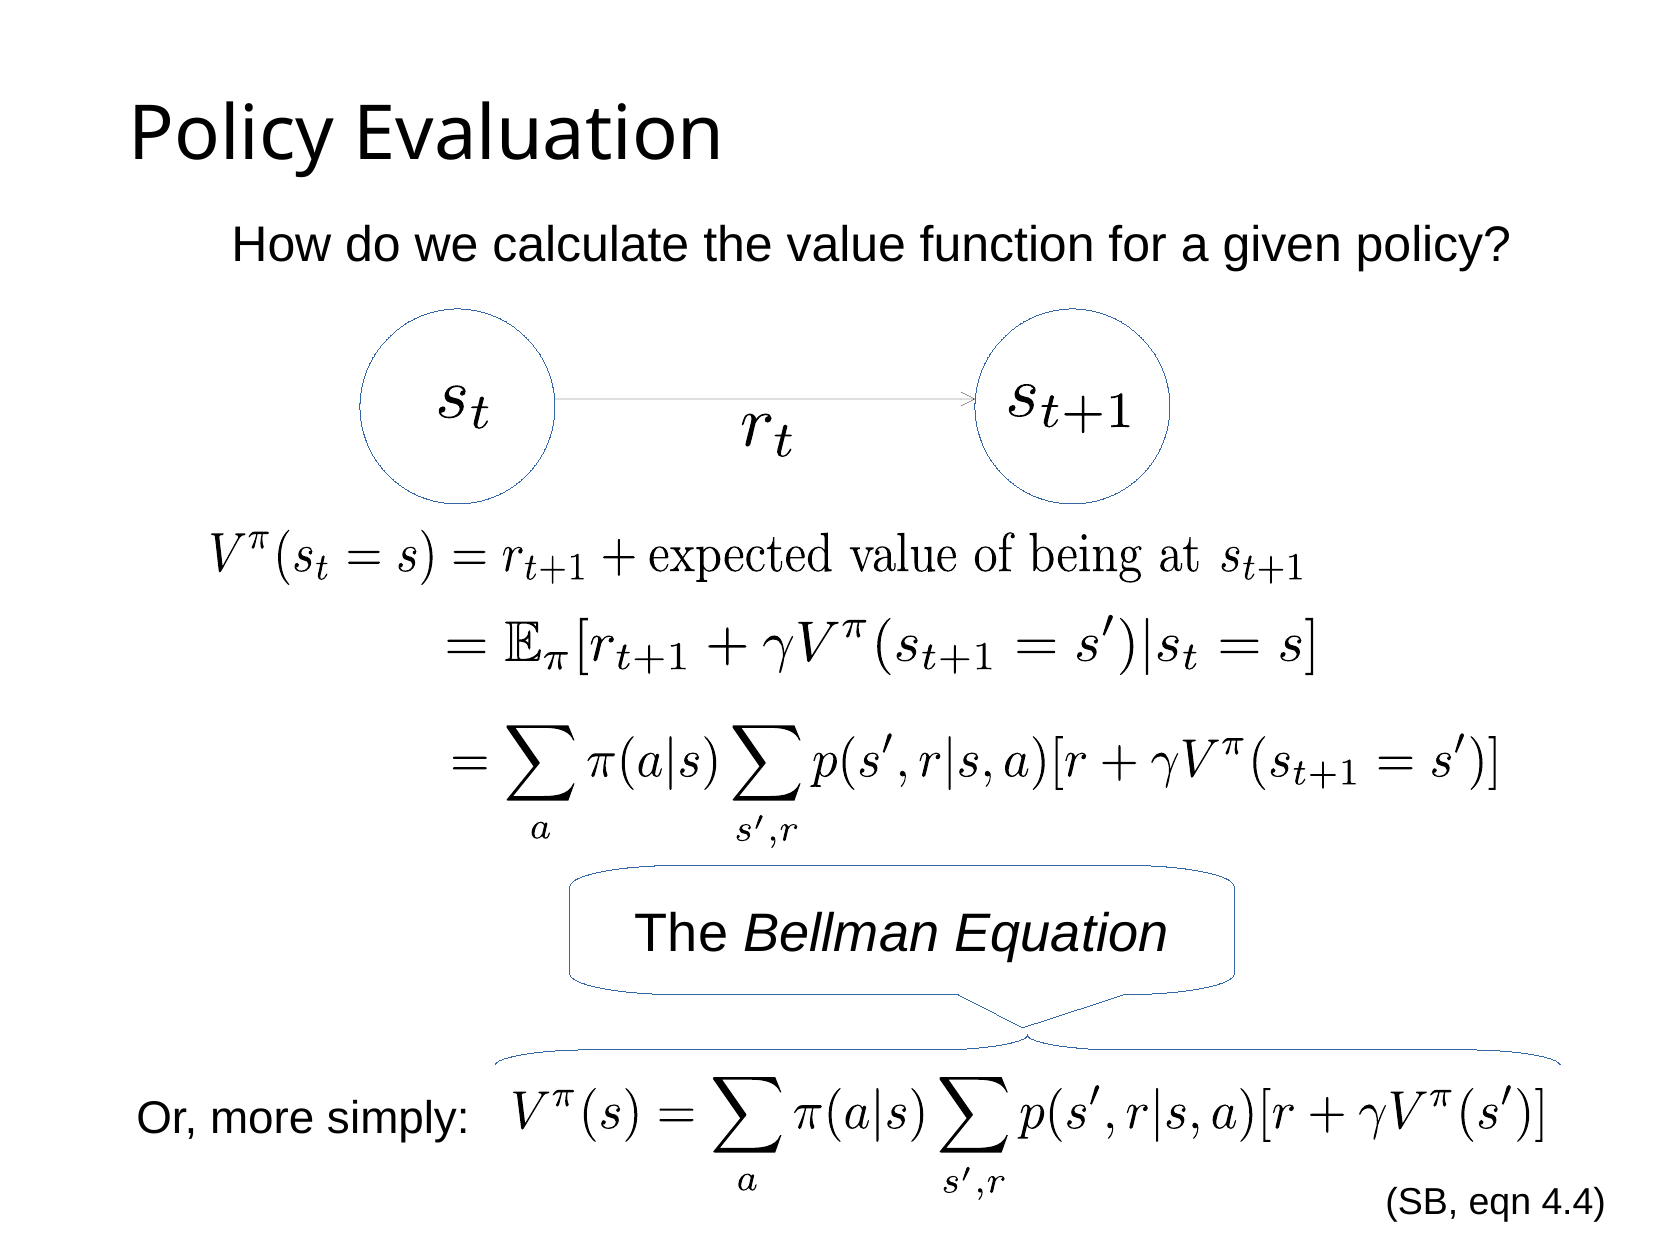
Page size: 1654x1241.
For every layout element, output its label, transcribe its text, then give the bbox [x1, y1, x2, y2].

text_box [554, 391, 974, 407]
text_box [739, 413, 795, 458]
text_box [434, 385, 491, 429]
text_box How do we calculate the value function for a given policy? [216, 204, 1527, 279]
text_box Or, more simply: [121, 1080, 485, 1150]
text_box (SB, eqn 4.4) [1370, 1169, 1622, 1230]
text_box The Bellman Equation [569, 865, 1235, 1028]
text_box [444, 614, 1320, 675]
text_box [974, 308, 1170, 504]
title Policy Evaluation [113, 66, 1540, 204]
text_box [359, 308, 555, 504]
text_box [208, 529, 1305, 586]
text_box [509, 1071, 1549, 1200]
text_box [495, 1034, 1561, 1065]
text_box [449, 719, 1502, 849]
